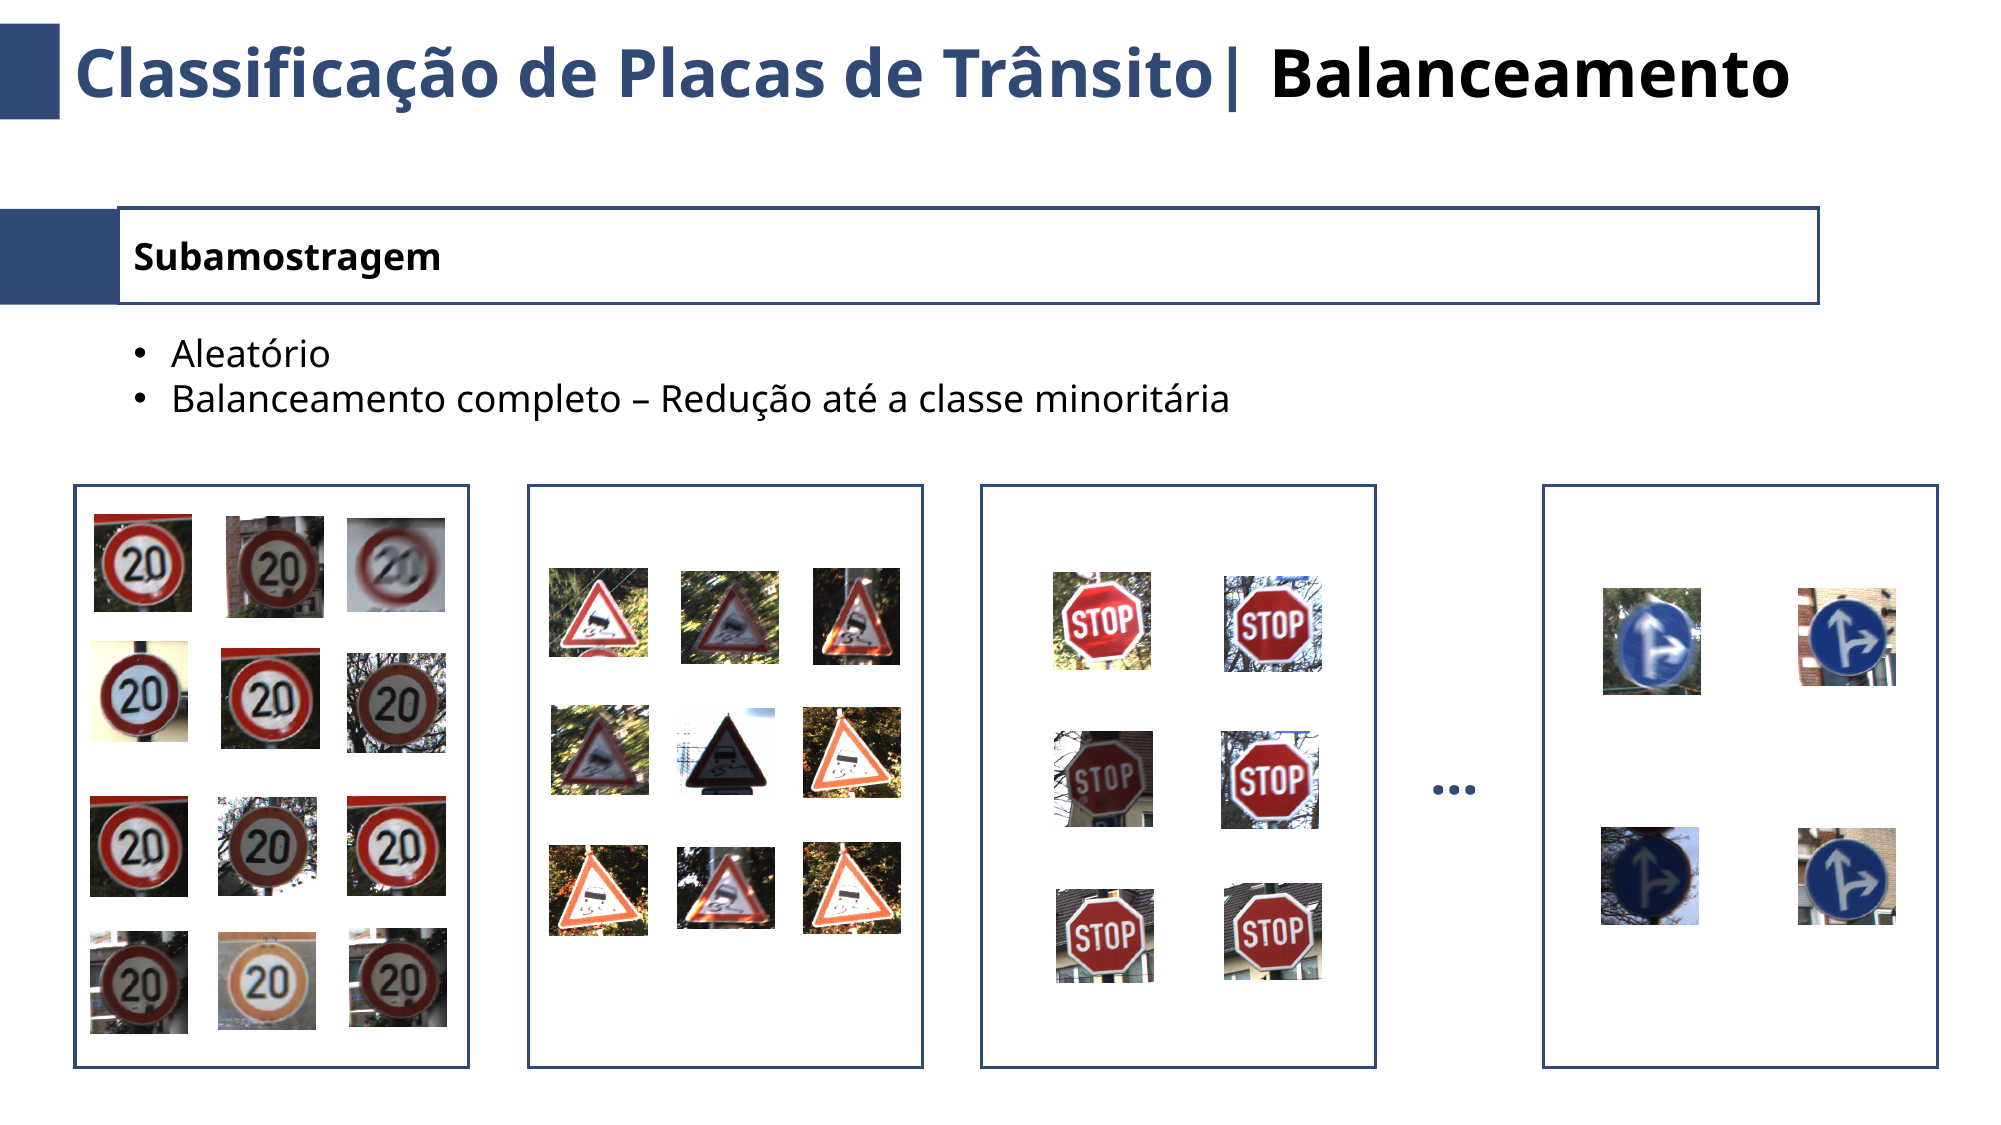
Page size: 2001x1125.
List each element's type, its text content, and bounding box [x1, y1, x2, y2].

picture [89, 795, 189, 897]
text_box ... [1375, 728, 1534, 814]
picture [1224, 575, 1323, 673]
picture [1223, 882, 1323, 980]
picture [549, 567, 648, 658]
picture [812, 567, 901, 665]
picture [89, 930, 189, 1035]
picture [1798, 828, 1897, 925]
text_box [73, 484, 470, 1069]
text_box Subamostragem [117, 206, 1820, 305]
text_box Aleatório Balanceamento completo – Redução até a classe minoritária [118, 322, 1819, 428]
picture [802, 706, 901, 799]
picture [802, 842, 901, 935]
picture [1055, 888, 1155, 984]
picture [1798, 587, 1897, 686]
picture [347, 653, 446, 754]
picture [225, 515, 325, 618]
picture [676, 846, 776, 930]
picture [347, 795, 446, 896]
text_box [0, 207, 121, 306]
picture [1054, 731, 1153, 828]
picture [221, 648, 320, 749]
picture [1600, 827, 1700, 926]
picture [1053, 572, 1152, 670]
picture [549, 845, 648, 936]
picture [217, 932, 317, 1031]
picture [680, 570, 780, 665]
picture [550, 704, 650, 796]
text_box [1542, 484, 1939, 1069]
picture [93, 514, 193, 613]
picture [1602, 587, 1702, 696]
picture [676, 707, 776, 795]
picture [218, 796, 317, 896]
text_box [0, 22, 61, 121]
text_box [980, 484, 1377, 1069]
picture [346, 518, 446, 613]
text_box [527, 484, 924, 1069]
picture [89, 640, 189, 743]
picture [1220, 731, 1320, 830]
text_box Classificação de Placas de Trânsito| Balanceamento [59, 23, 1969, 199]
picture [349, 928, 448, 1027]
